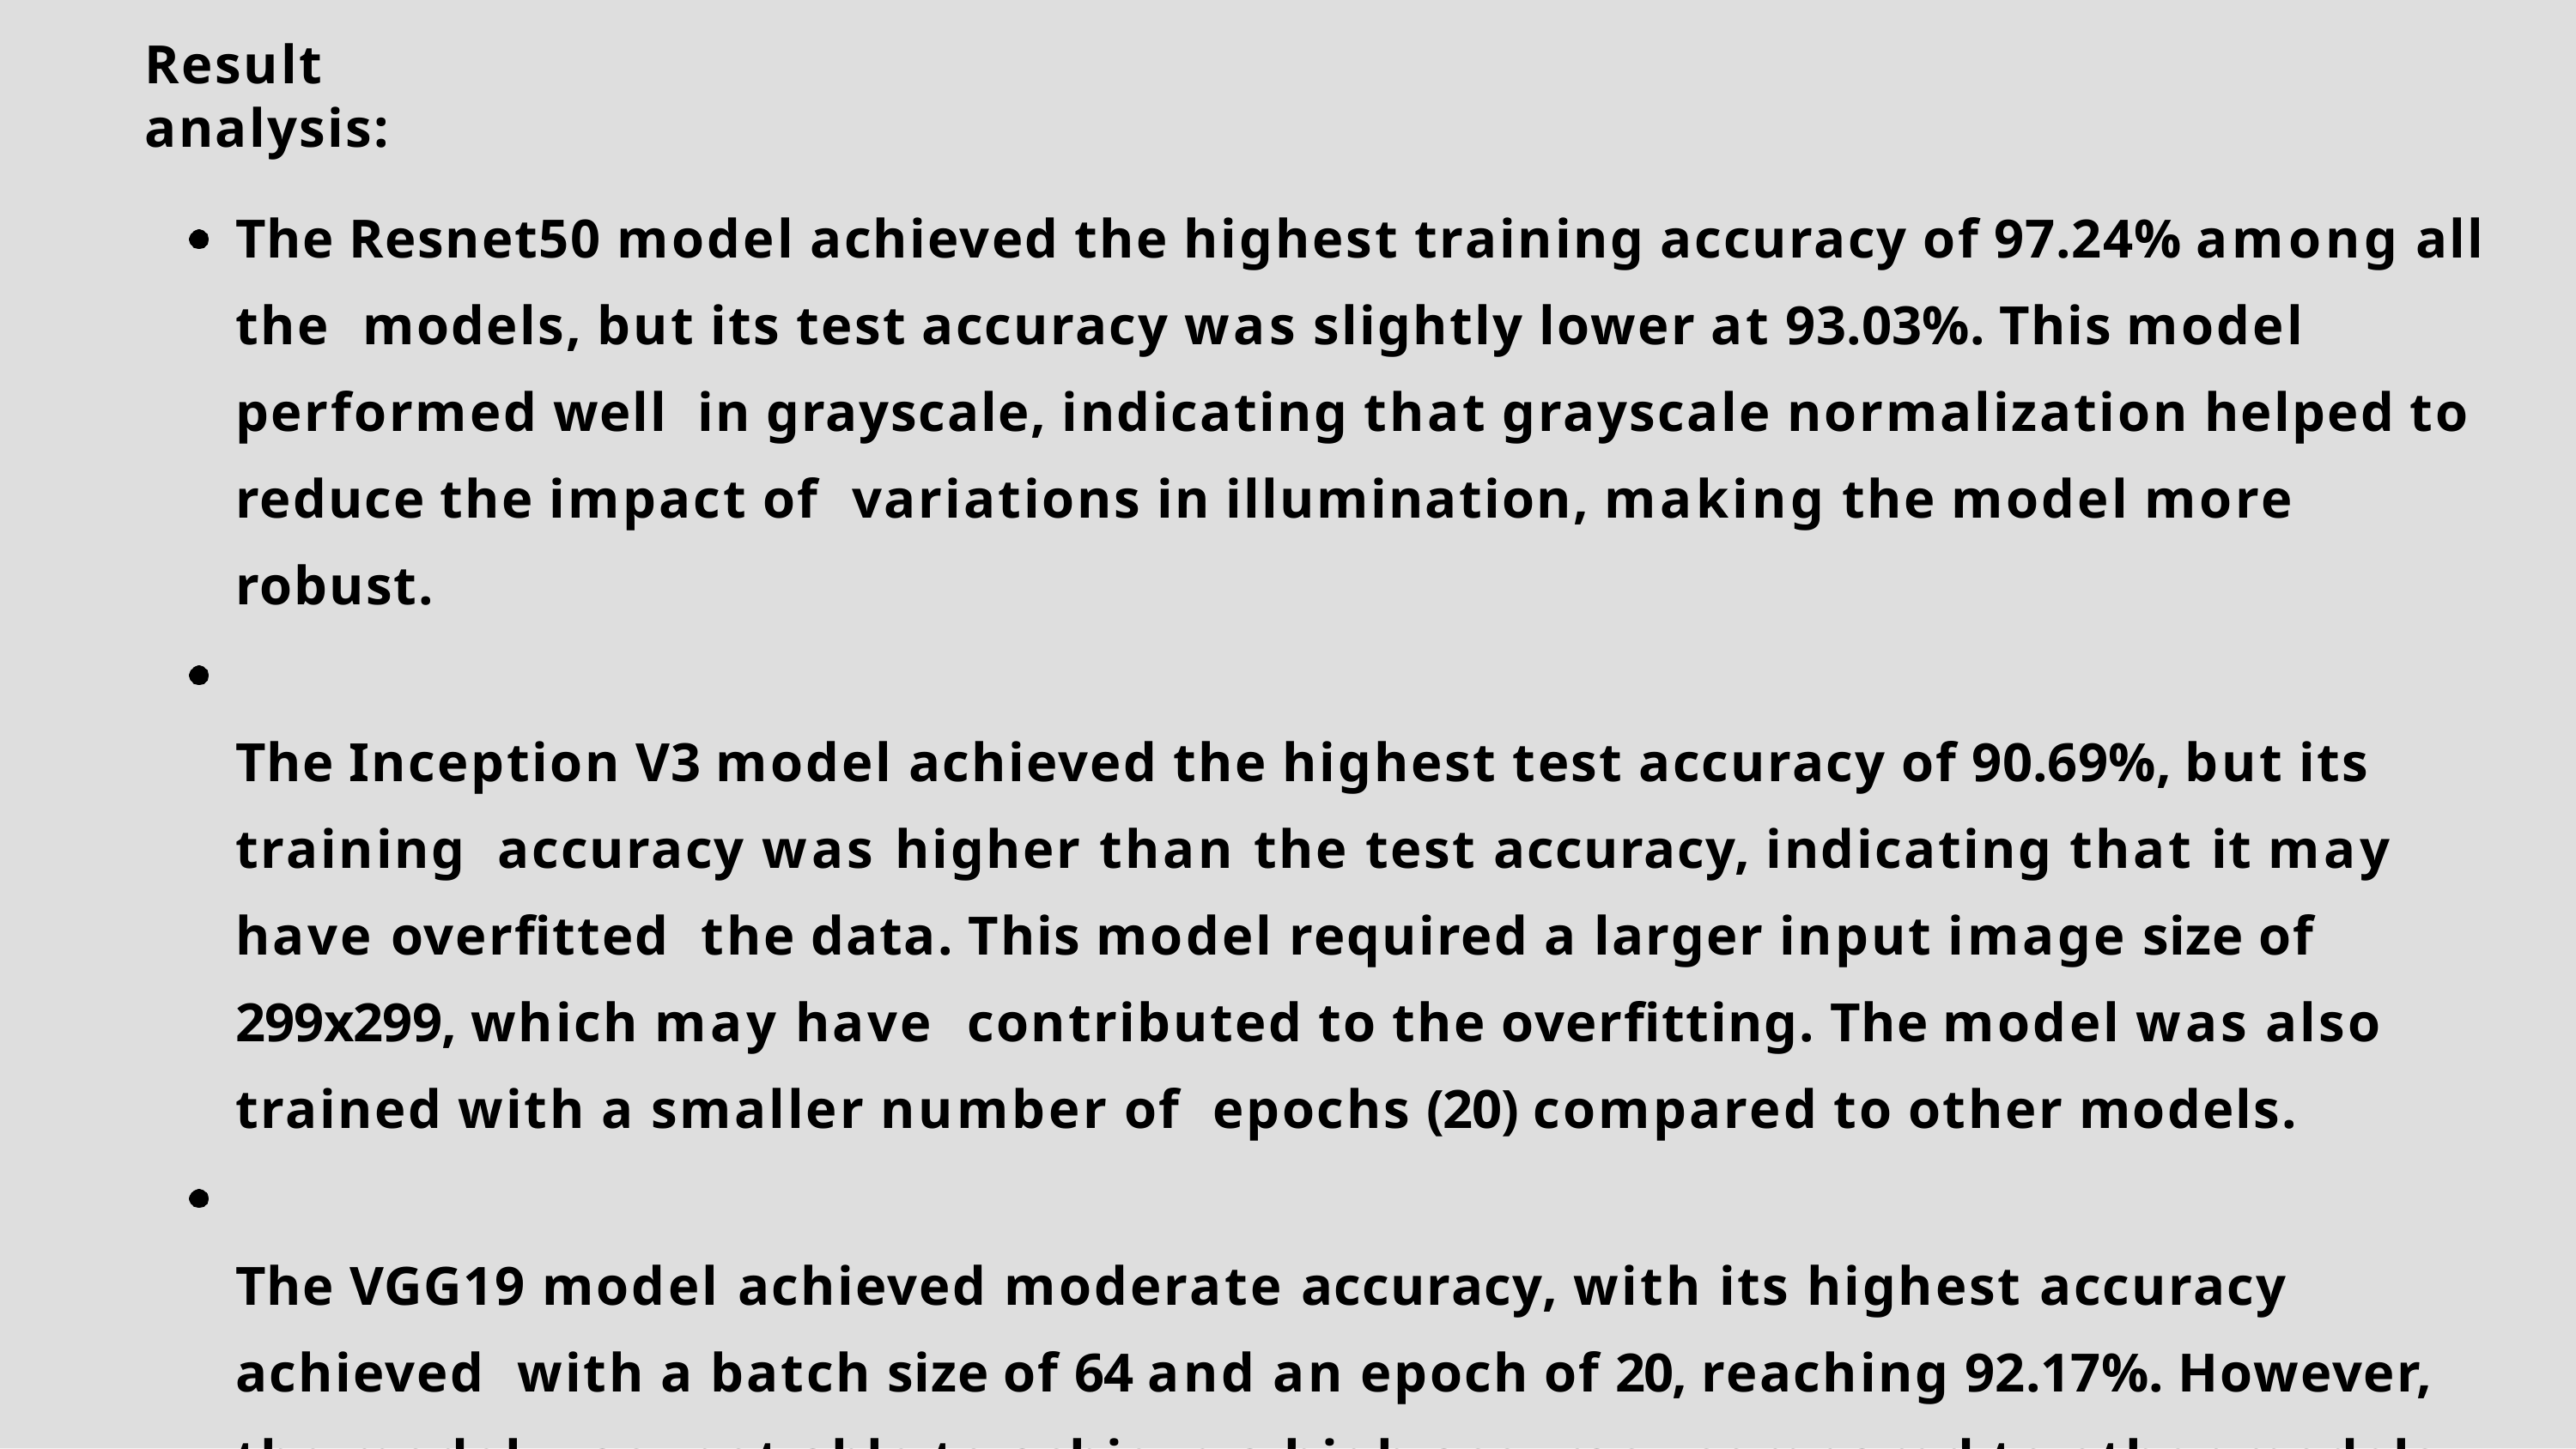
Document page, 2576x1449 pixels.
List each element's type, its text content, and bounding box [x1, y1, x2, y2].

picture [189, 665, 209, 685]
picture [189, 1188, 209, 1209]
title Result analysis: [143, 28, 559, 274]
text_box The Resnet50 model achieved the highest training accuracy of 97.24% among all the models, but its test accuracy was slightly lower at 93.03%. This model performed well in grayscale, indicating that grayscale normalization helped to reduce the impact of variations in illumination, making the model more robust. The Inception V3 model achieved the highest test accuracy of 90.69%, but its training accuracy was higher than the test accuracy, indicating that it may have overfitted the data. This model required a larger input image size of 299x299, which may have contributed to the overfitting. The model was also trained with a smaller number of epochs (20) compared to other models. The VGG19 model achieved moderate accuracy, with its highest accuracy achieved with a batch size of 64 and an epoch of 20, reaching 92.17%. However, the model was not able to achieve a high accuracy compared to other models. [234, 179, 2496, 1449]
picture [189, 229, 209, 249]
